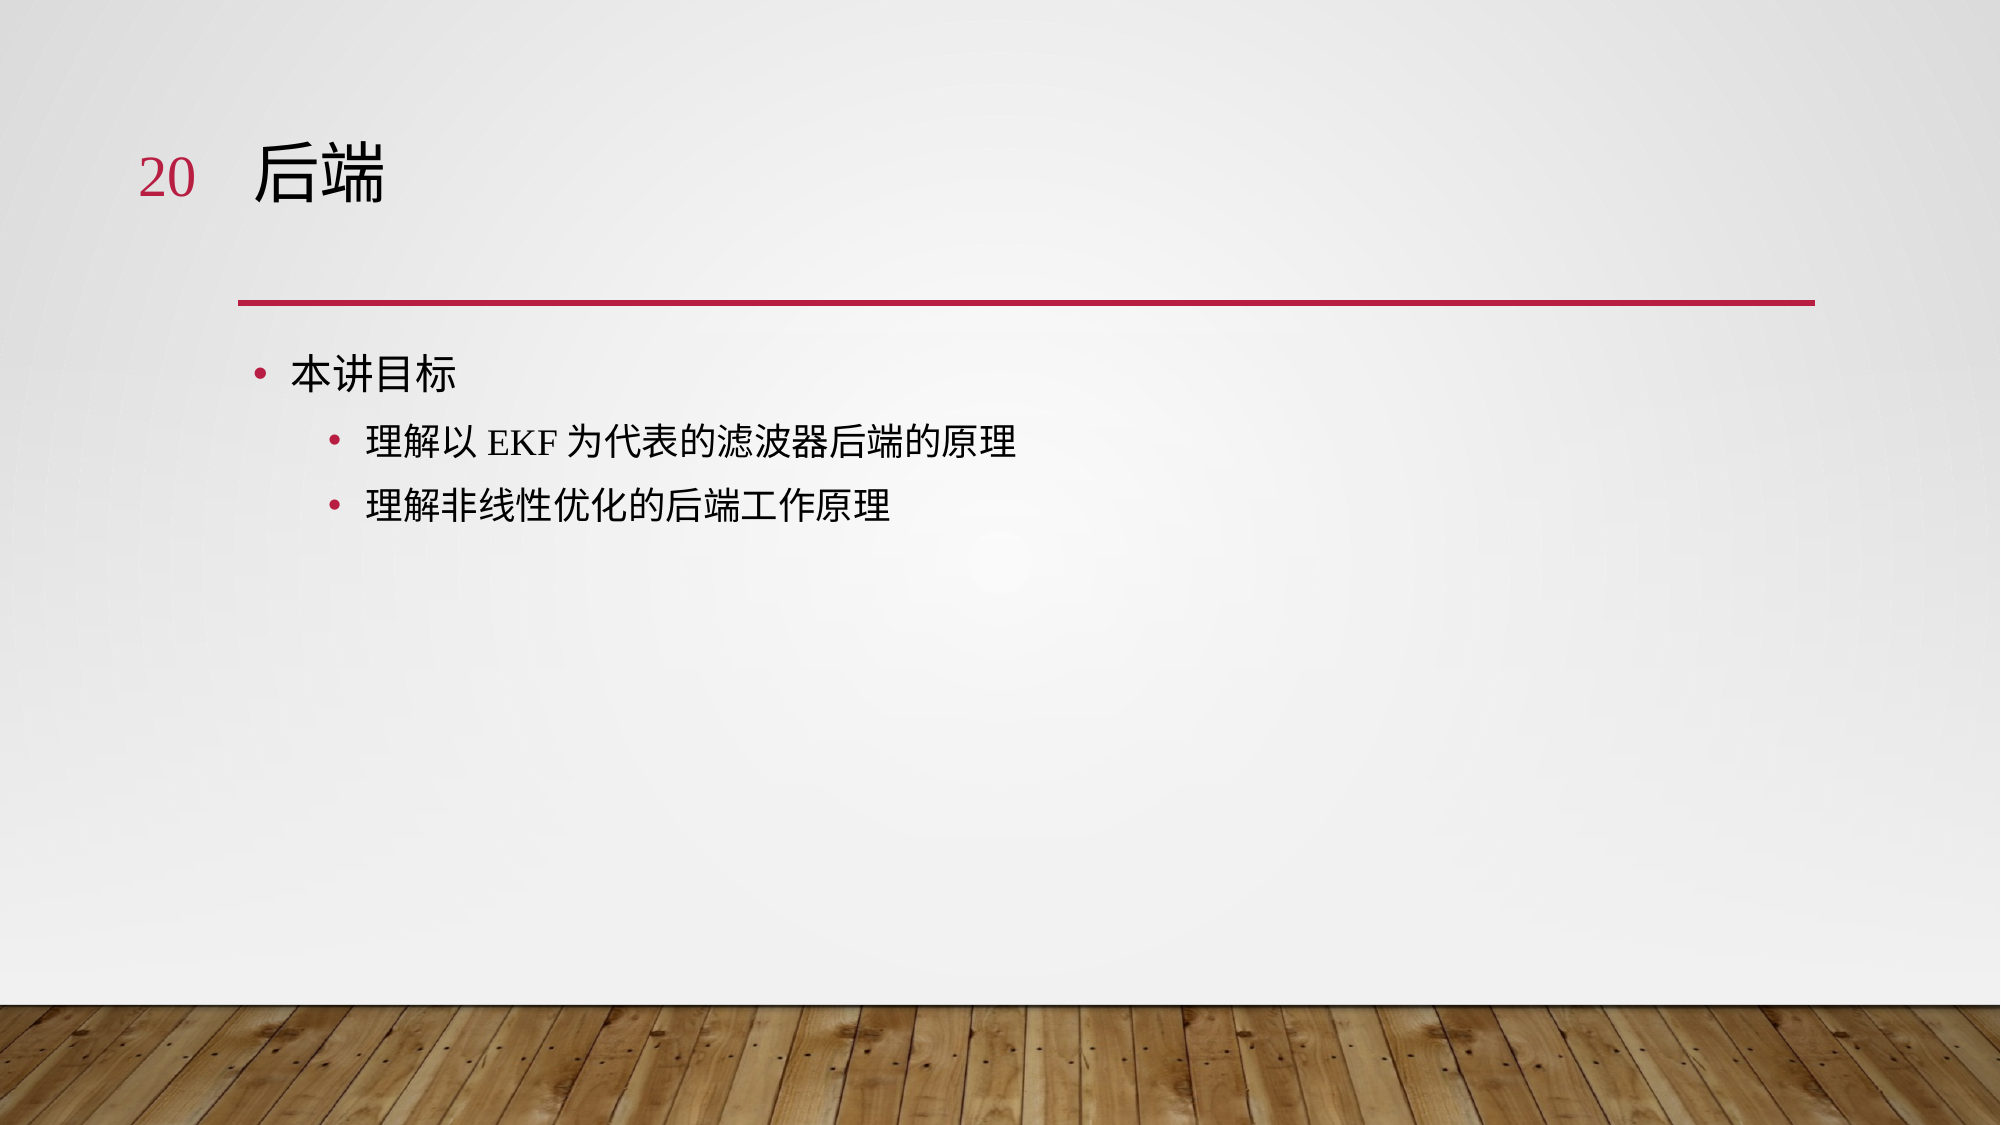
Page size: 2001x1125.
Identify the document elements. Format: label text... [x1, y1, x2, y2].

title 后端 [238, 131, 1814, 305]
slide_number 20 [78, 131, 212, 214]
list 本讲目标 理解以EKF为代表的滤波器后端的原理 理解非线性优化的后端工作原理 [238, 330, 1814, 897]
picture [0, 1005, 2000, 1125]
